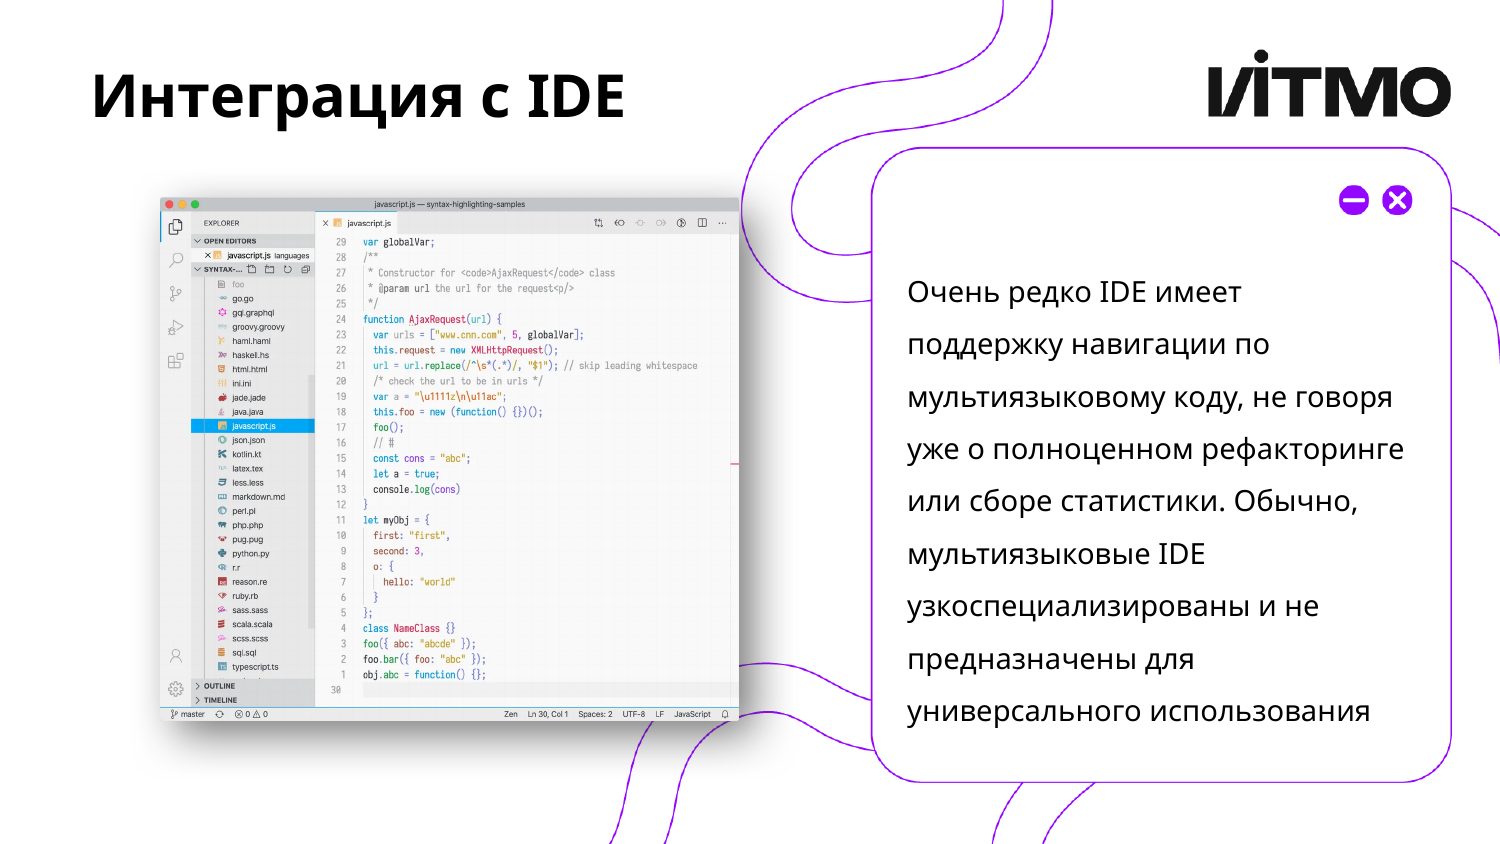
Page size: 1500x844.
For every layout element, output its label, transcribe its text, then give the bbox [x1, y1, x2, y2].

list Очень редко IDE имеет поддержку навигации по мультиязыковому коду, не говоря уже о полноценном рефакторинге или сборе статистики. Обычно, мультиязыковые IDE узкоспециализированы и не предназначены для универсального использования [892, 247, 1421, 670]
title Интеграция с IDE [75, 50, 1108, 137]
picture [0, 0, 1500, 844]
